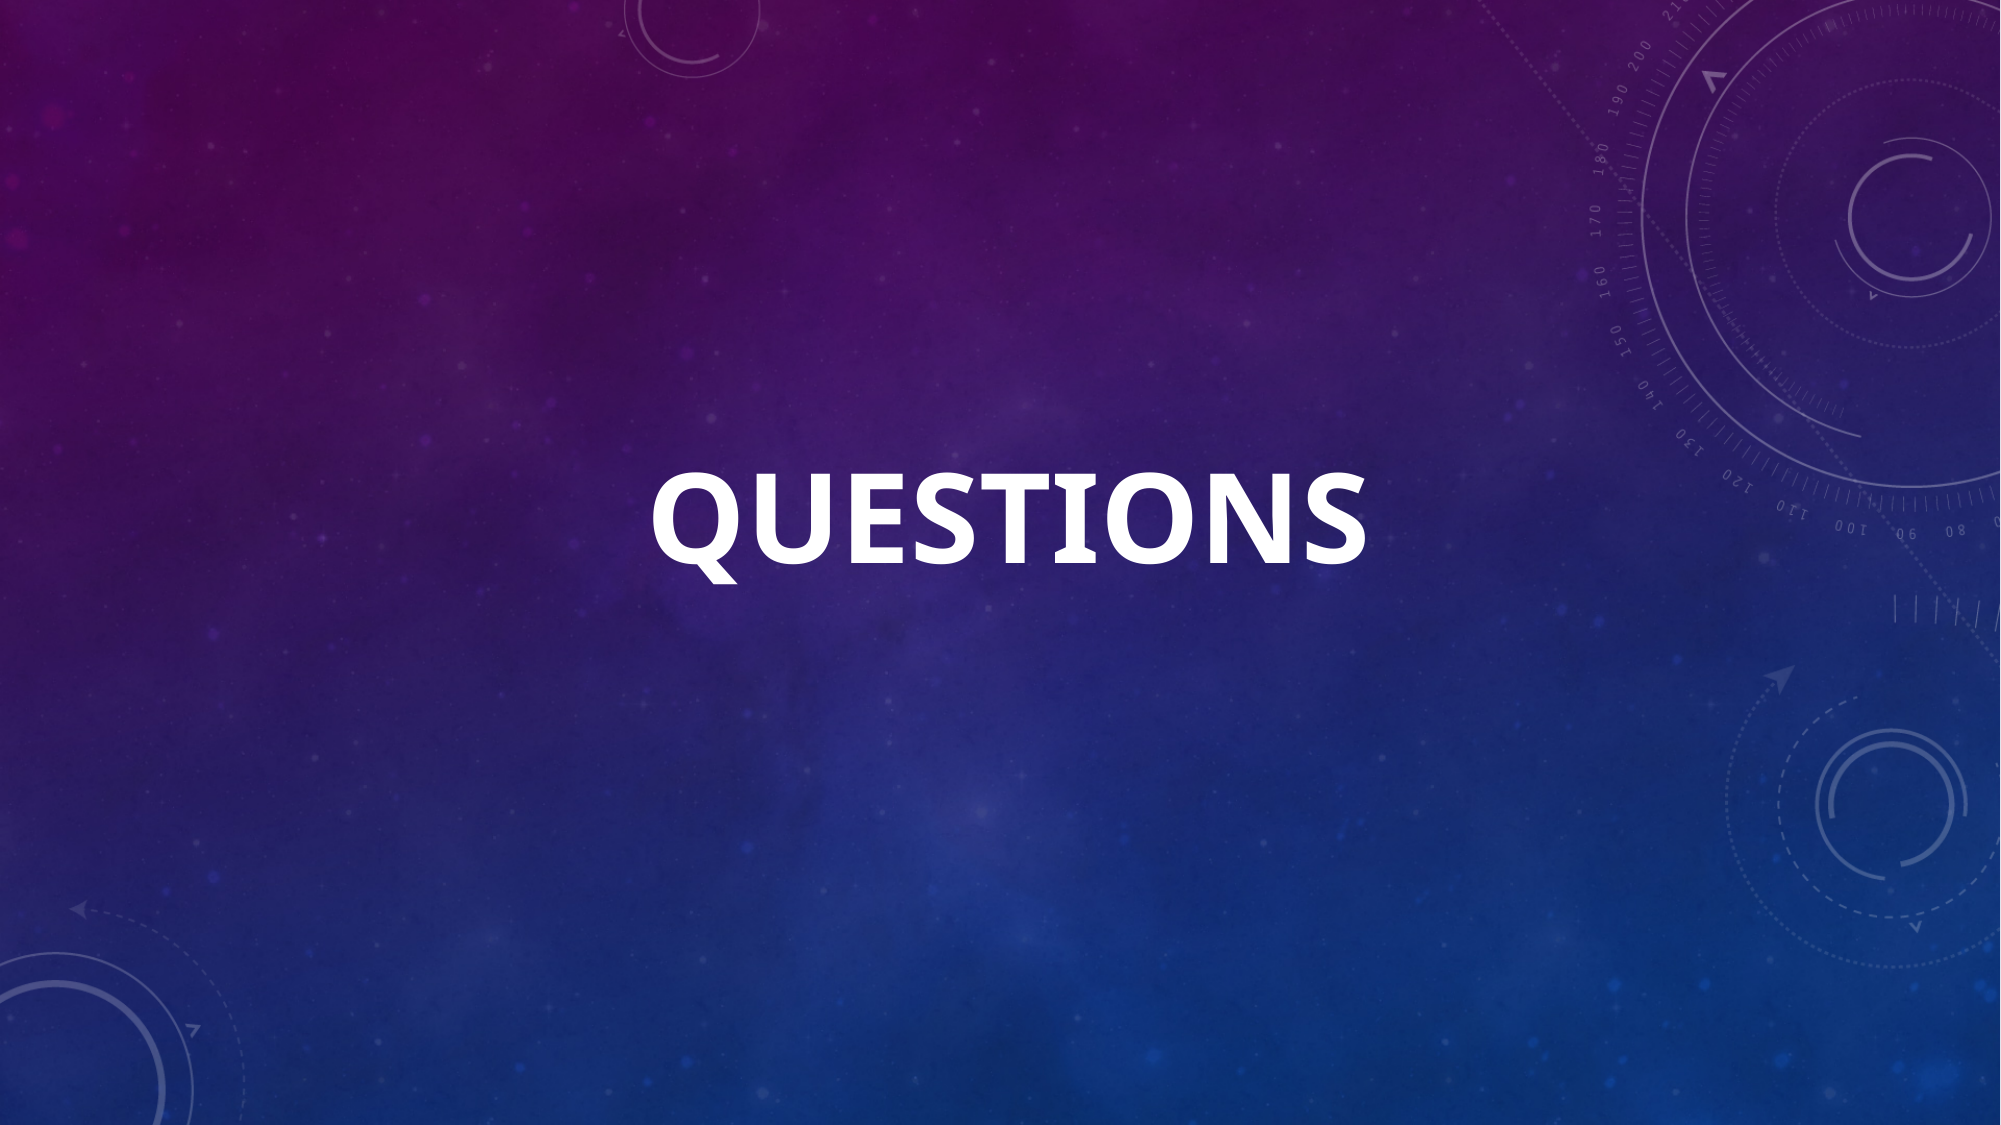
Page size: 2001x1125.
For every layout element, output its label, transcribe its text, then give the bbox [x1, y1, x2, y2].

picture [0, 0, 2001, 1125]
title Questions [177, 392, 1840, 634]
